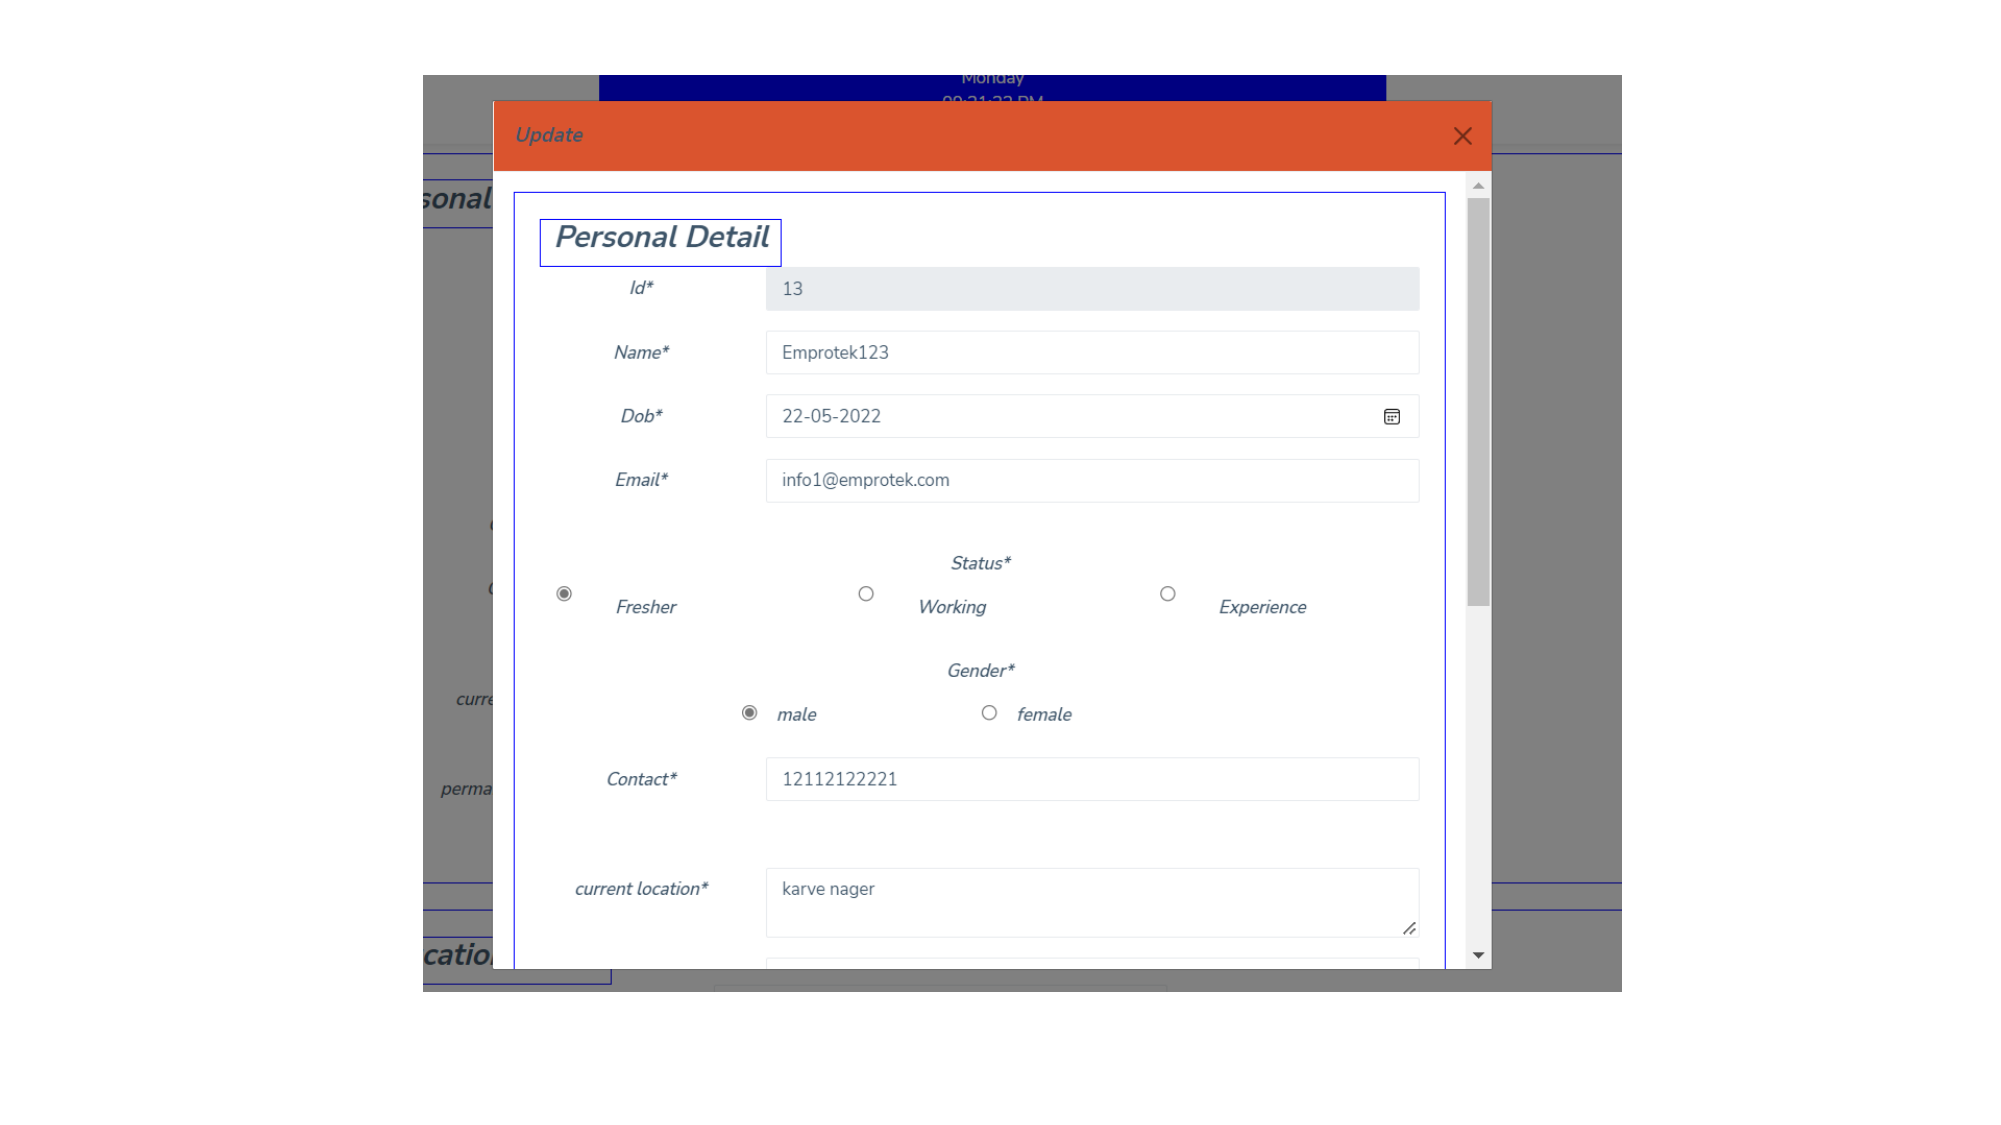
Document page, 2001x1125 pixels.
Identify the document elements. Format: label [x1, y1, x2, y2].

list [423, 75, 1622, 992]
